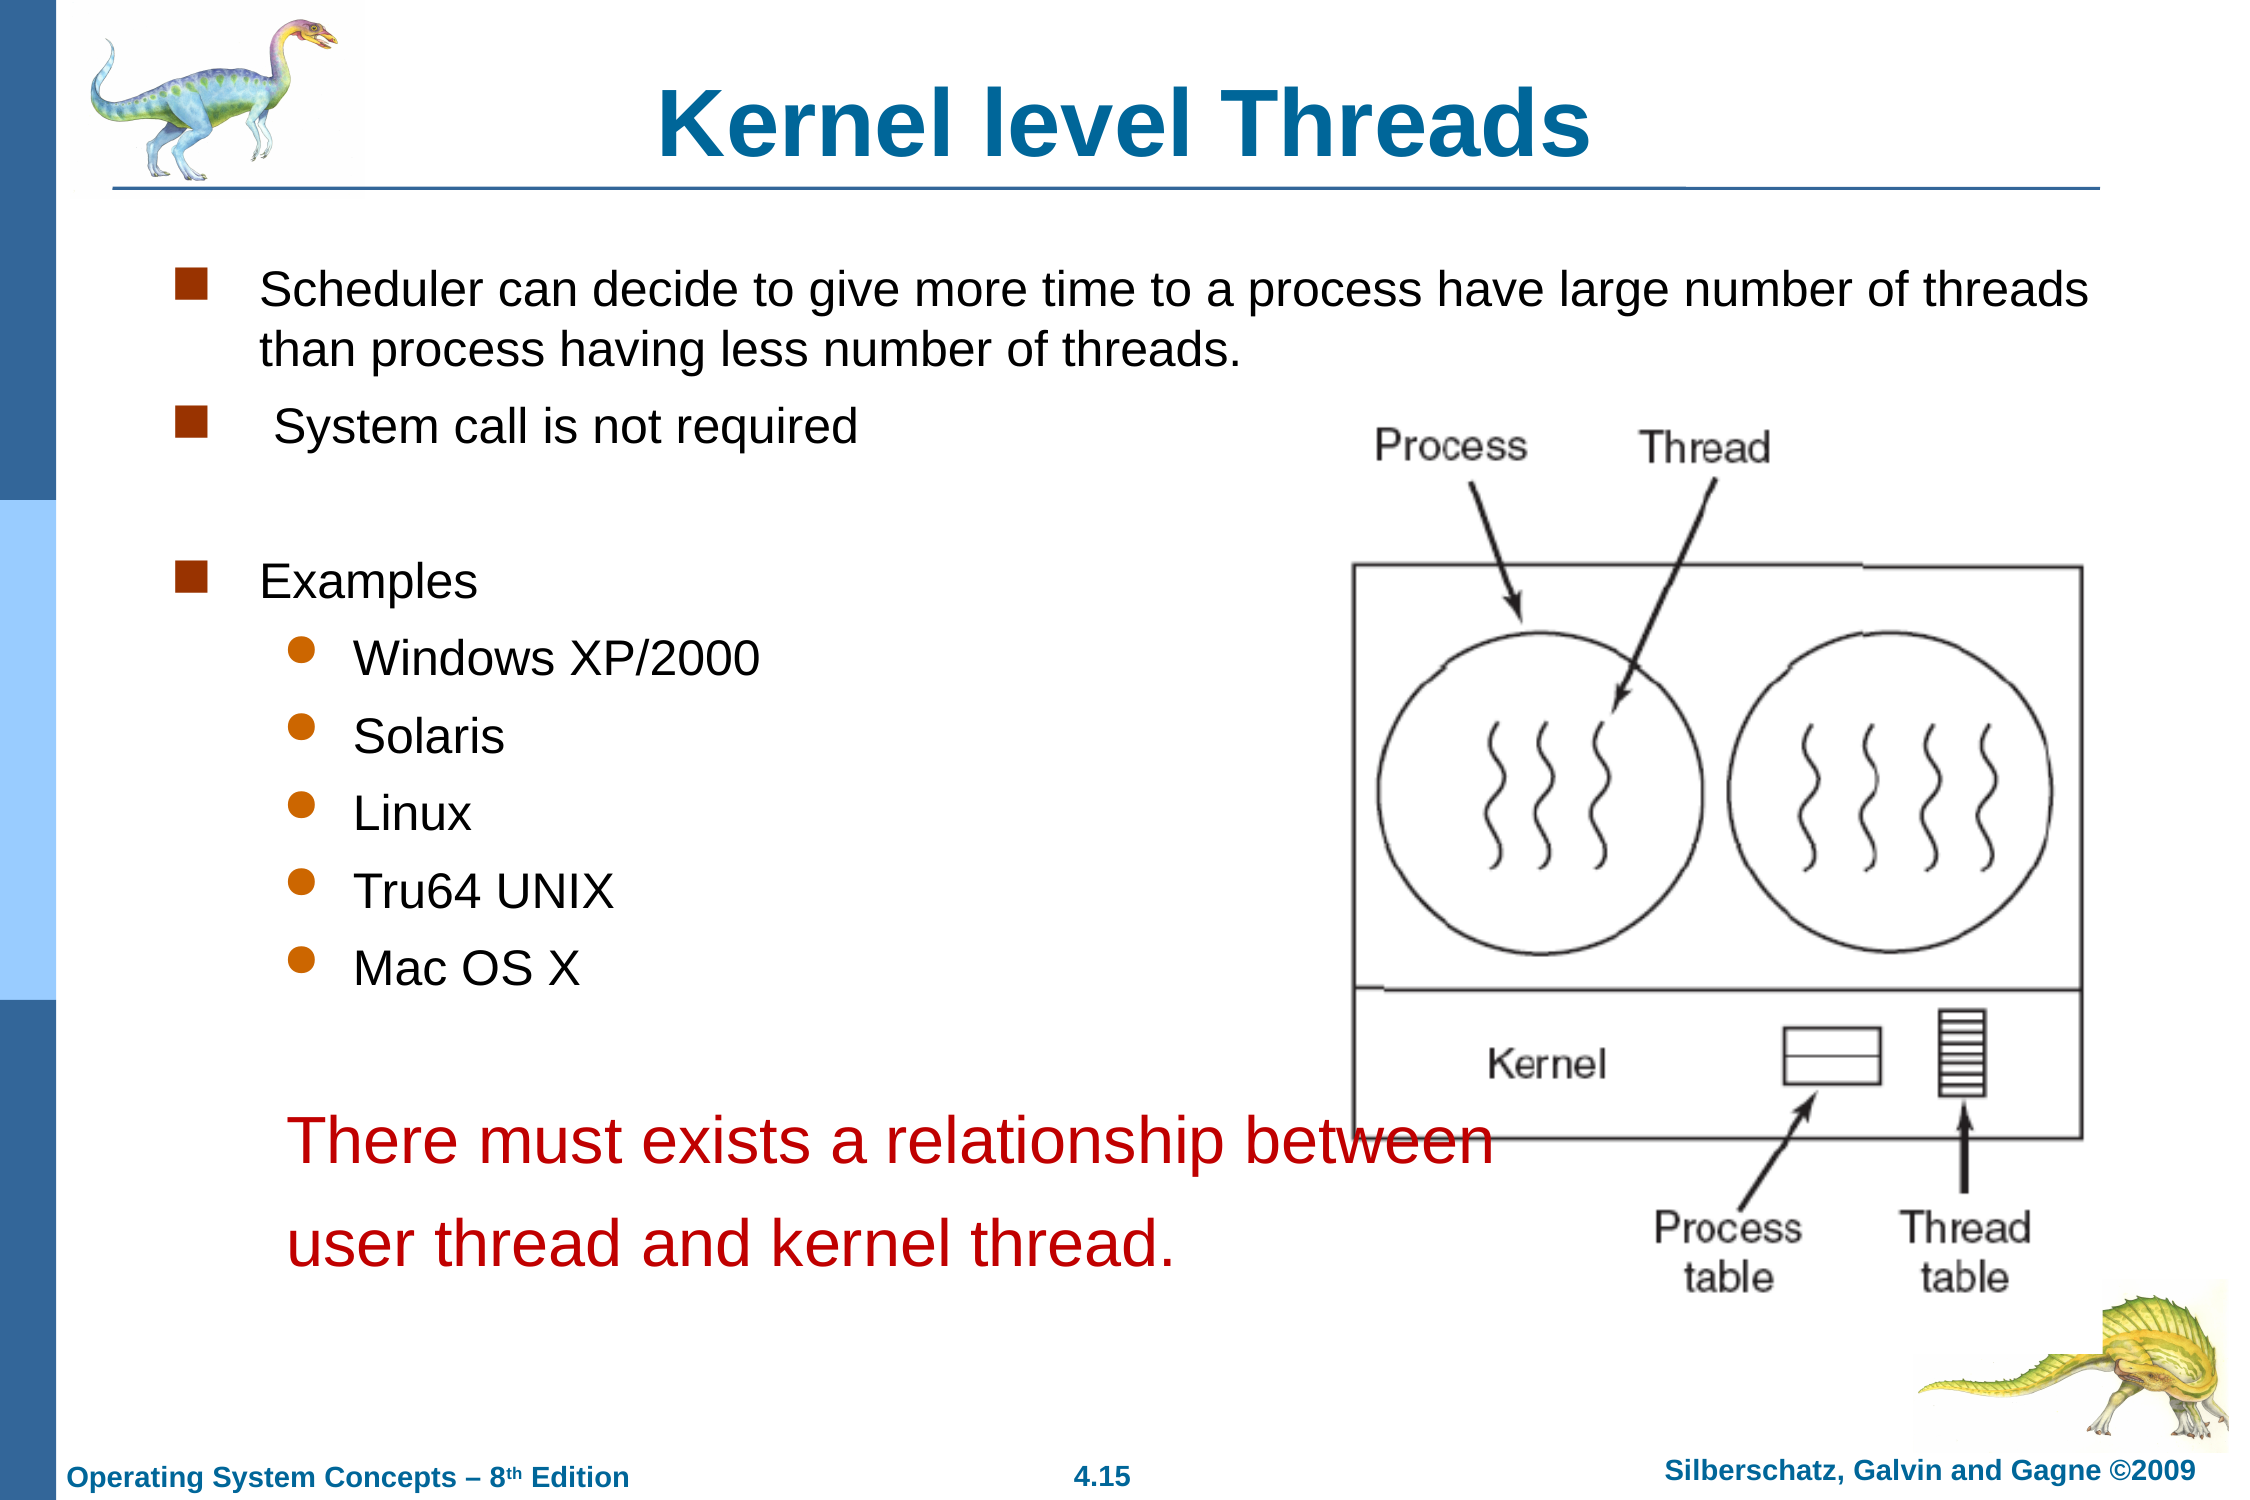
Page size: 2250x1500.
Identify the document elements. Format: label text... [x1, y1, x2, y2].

picture [1328, 400, 2229, 1453]
picture [70, 0, 365, 199]
list Scheduler can decide to give more time to a process have large number of threads than process having less number of threads. System call is not required Examples Windows XP/2000 Solaris Linux Tru64 UNIX Mac OS X There must exists a relationship between user thread and kernel thread. [157, 244, 2207, 1310]
title Kernel level Threads [112, 60, 2138, 187]
